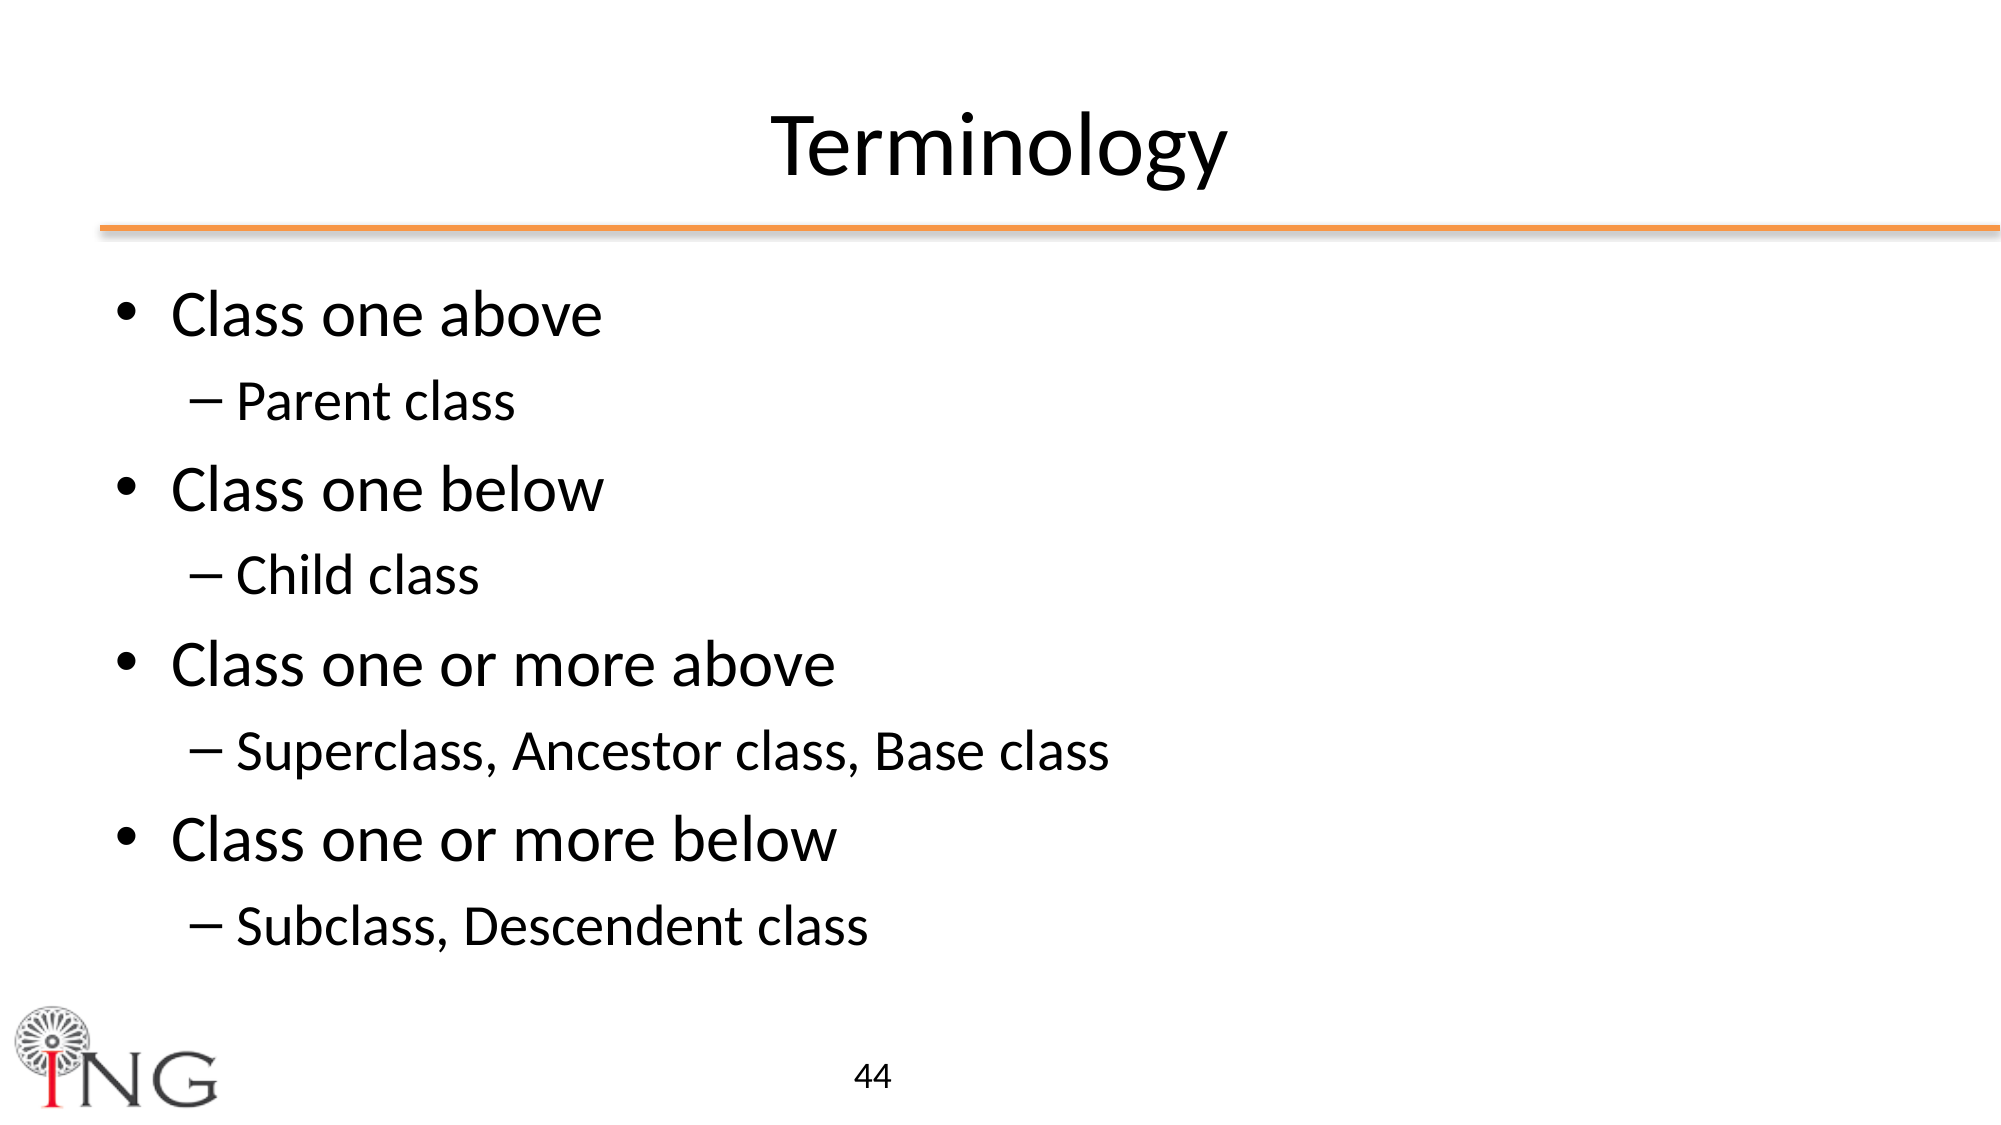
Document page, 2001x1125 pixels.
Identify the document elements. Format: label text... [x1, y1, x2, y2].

list Class one above Parent class Class one below Child class Class one or more above Superclass, Ancestor class, Base class Class one or more below Subclass, Descendent class [99, 262, 1900, 1005]
slide_number 44 [839, 1043, 1900, 1104]
title Terminology [99, 45, 1900, 233]
picture [0, 987, 244, 1125]
